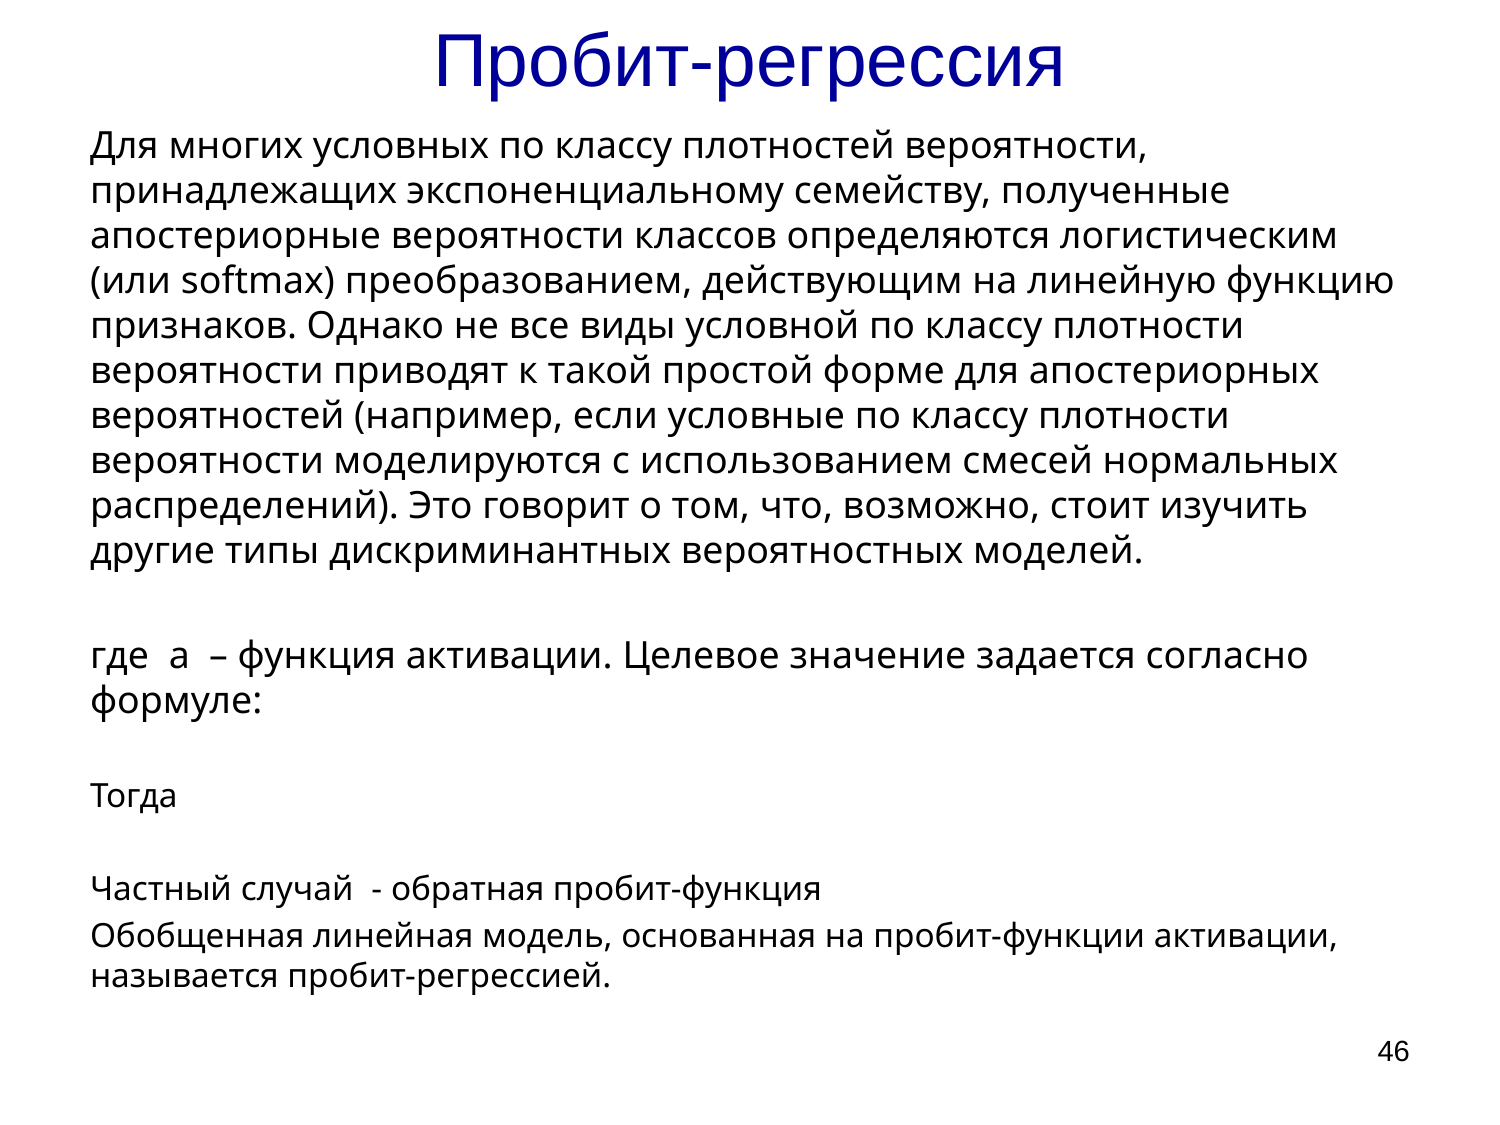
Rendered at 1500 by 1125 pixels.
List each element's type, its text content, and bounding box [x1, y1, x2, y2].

slide_number 46 [1074, 1024, 1425, 1103]
title Пробит-регрессия [75, 19, 1425, 95]
